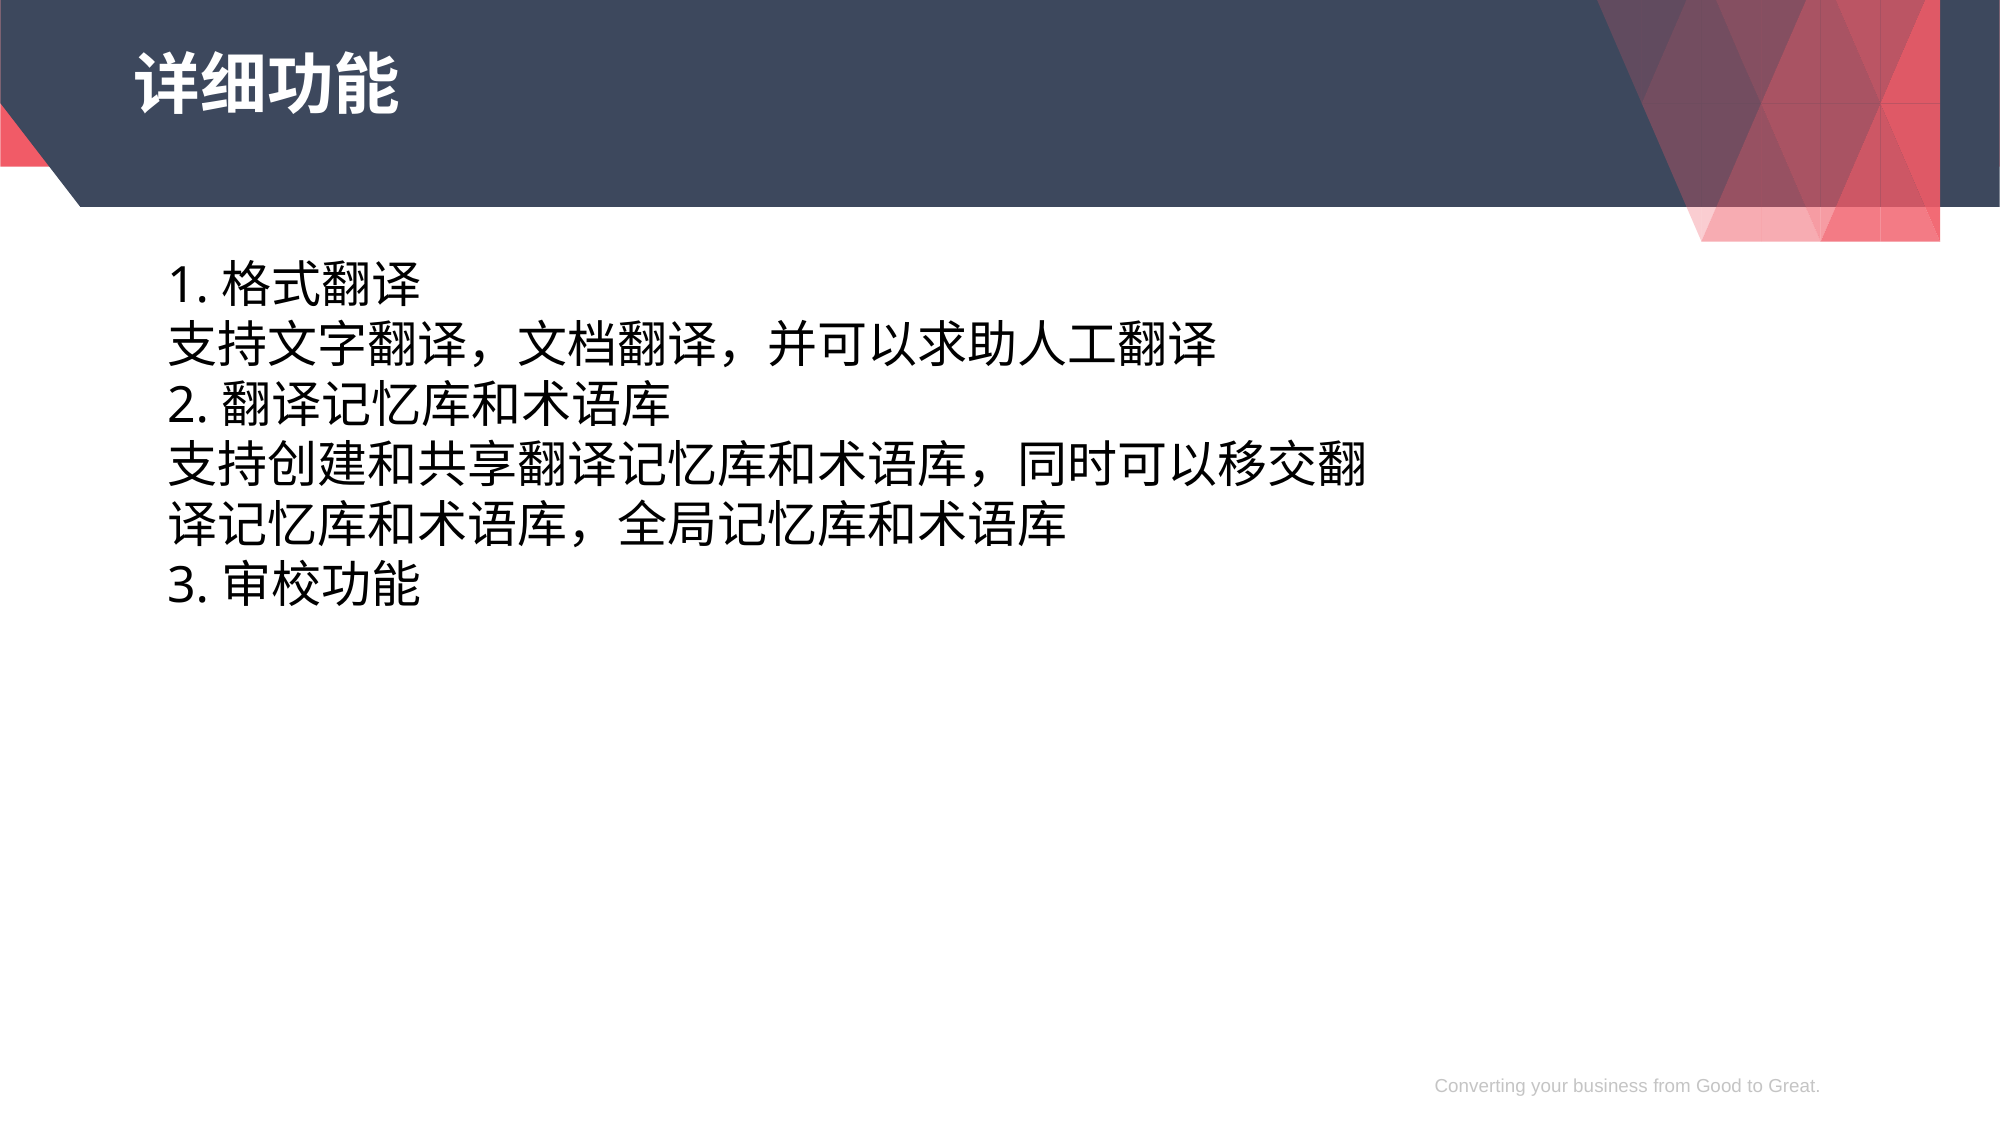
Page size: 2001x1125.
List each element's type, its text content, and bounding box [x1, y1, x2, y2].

text_box 1.格式翻译 支持文字翻译，文档翻译，并可以求助人工翻译 2.翻译记忆库和术语库 支持创建和共享翻译记忆库和术语库，同时可以移交翻译记忆库和术语库，全局记忆库和术语库 3.审校功能 [152, 245, 1423, 741]
footer Converting your business from Good to Great. [1207, 1044, 1803, 1125]
slide_number [1803, 1044, 1898, 1125]
title 详细功能 [133, 29, 1867, 127]
